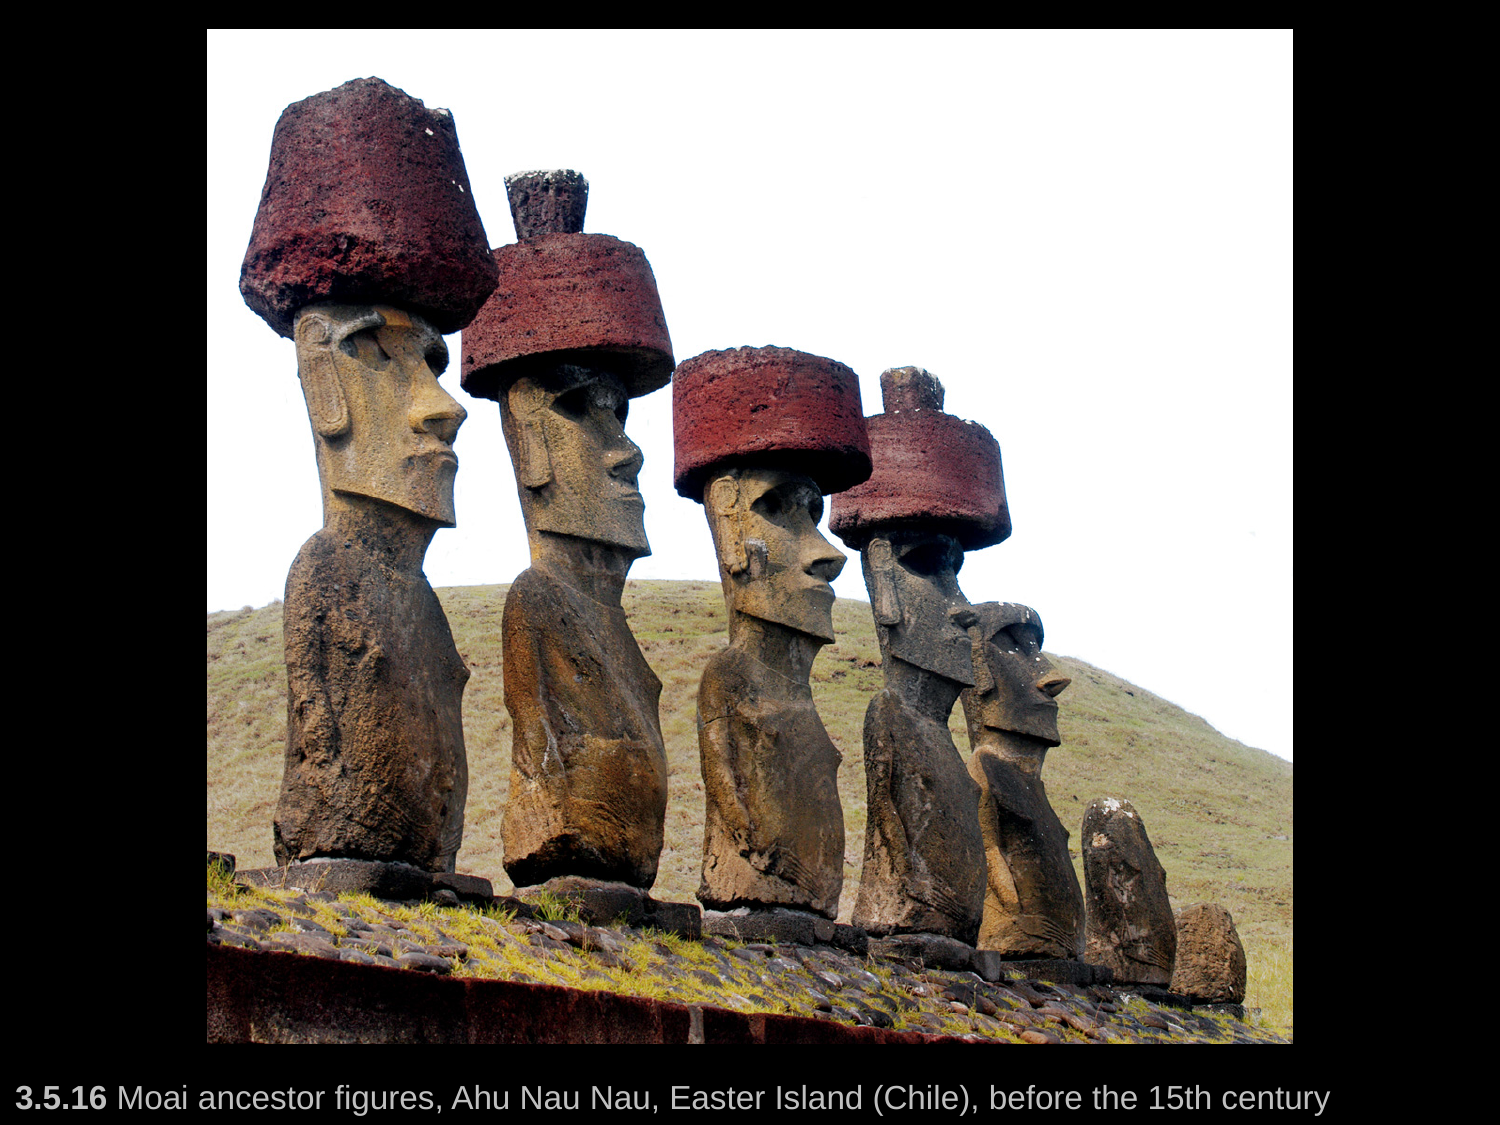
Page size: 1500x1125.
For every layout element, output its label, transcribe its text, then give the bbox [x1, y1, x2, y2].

list 3.5.16 Moai ancestor figures, Ahu Nau Nau, Easter Island (Chile), before the 15th century [0, 1069, 1500, 1125]
picture [207, 29, 1293, 1044]
